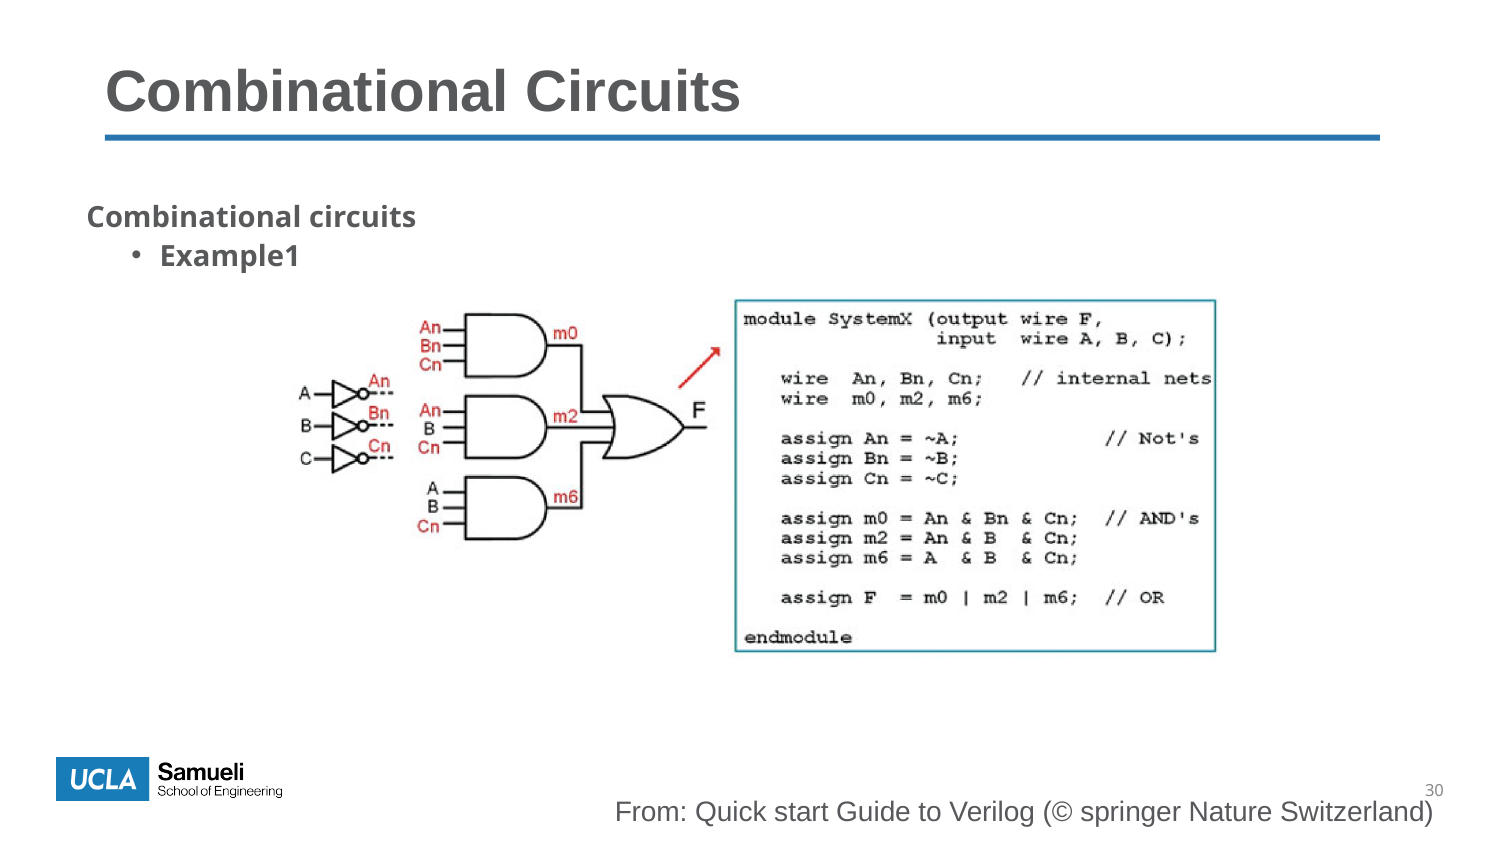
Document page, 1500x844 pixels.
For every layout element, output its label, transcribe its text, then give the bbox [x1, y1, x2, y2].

title Combinational Circuits [105, 60, 1380, 125]
picture [56, 757, 282, 801]
list Combinational circuits Example1 [86, 198, 1425, 274]
picture [289, 298, 1221, 674]
slide_number 30 [1425, 780, 1500, 840]
text_box From: Quick start Guide to Verilog (© springer Nature Switzerland) [600, 786, 1458, 835]
